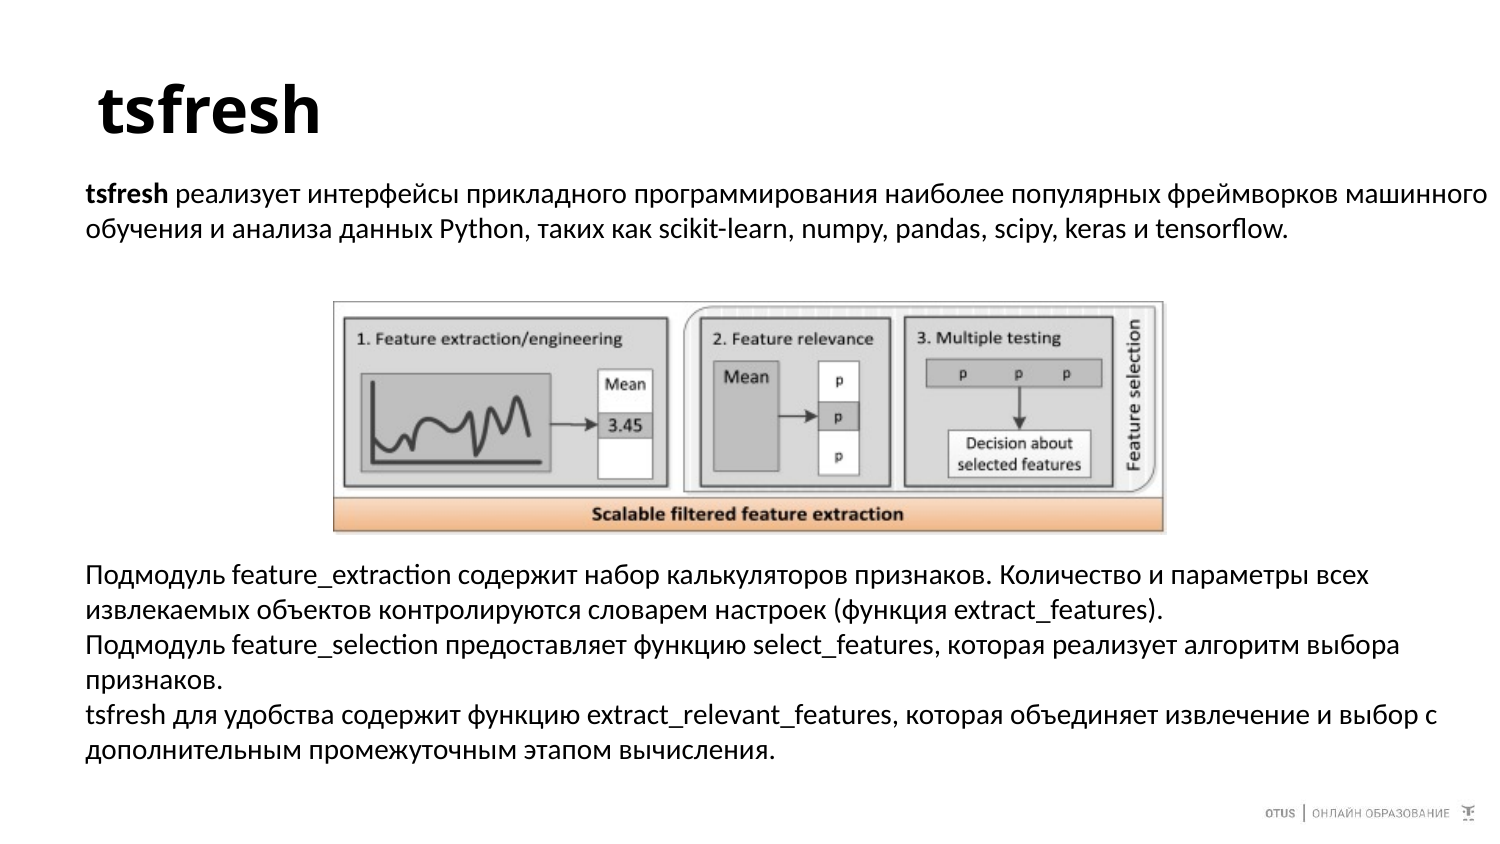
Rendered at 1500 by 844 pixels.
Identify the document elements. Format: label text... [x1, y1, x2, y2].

picture [1262, 799, 1475, 825]
text_box Подмодуль feature_extraction содержит набор калькуляторов признаков. Количество и параметры всех извлекаемых объектов контролируются словарем настроек (функция extract_features). Подмодуль feature_selection предоставляет функцию select_features, которая реализует алгоритм выбора признаков. tsfresh для удобства содержит функцию extract_relevant_features, которая объединяет извлечение и выбор с дополнительным промежуточным этапом вычисления. [70, 540, 1477, 781]
text_box tsfresh реализует интерфейсы прикладного программирования наиболее популярных фреймворков машинного обучения и анализа данных Python, таких как scikit-learn, numpy, pandas, scipy, keras и tensorflow. [70, 159, 1500, 260]
picture [333, 301, 1167, 535]
title tsfresh [82, 54, 1480, 159]
